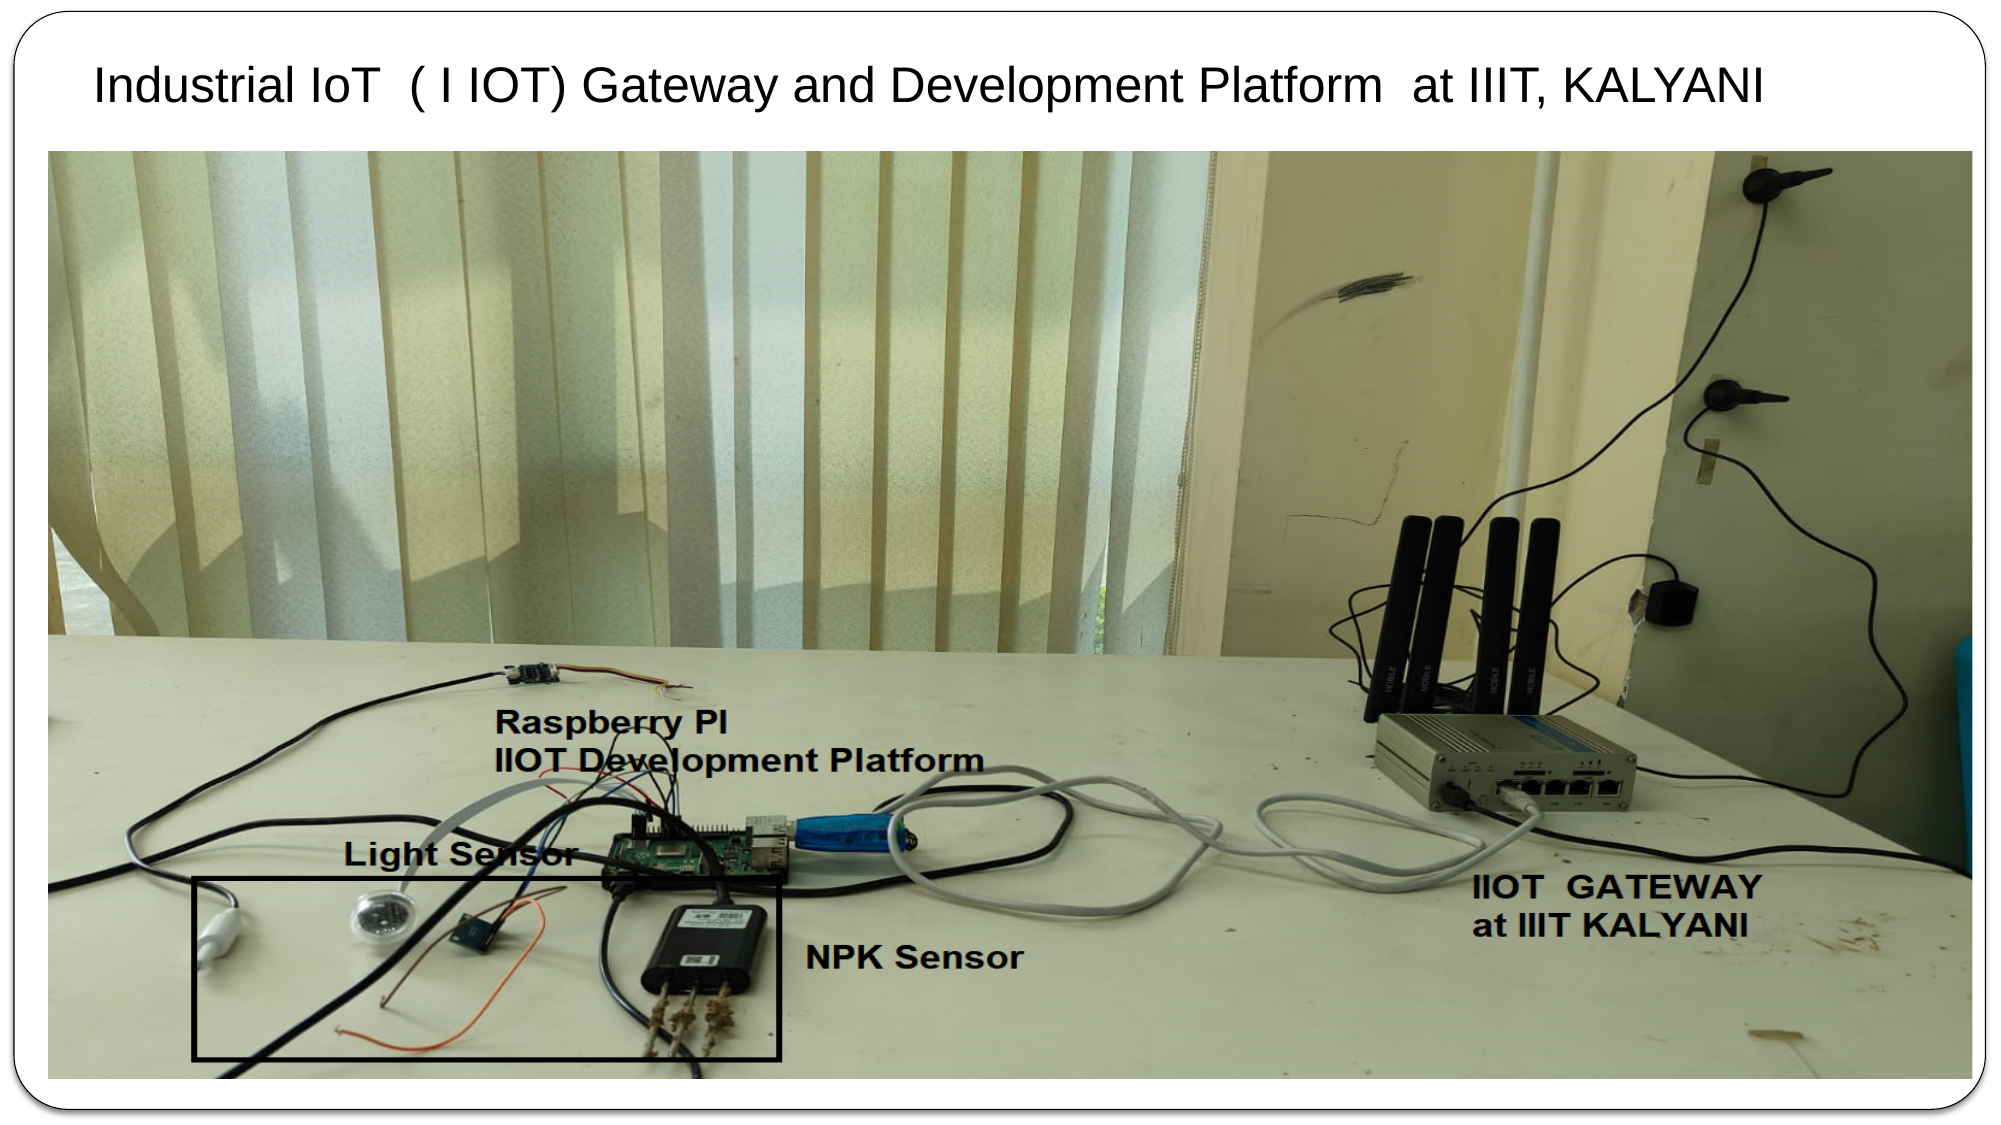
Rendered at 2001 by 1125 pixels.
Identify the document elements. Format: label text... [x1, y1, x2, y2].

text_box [47, 151, 1973, 1079]
text_box Industrial IoT ( I IOT) Gateway and Development Platform at IIIT, KALYANI [78, 45, 1876, 120]
